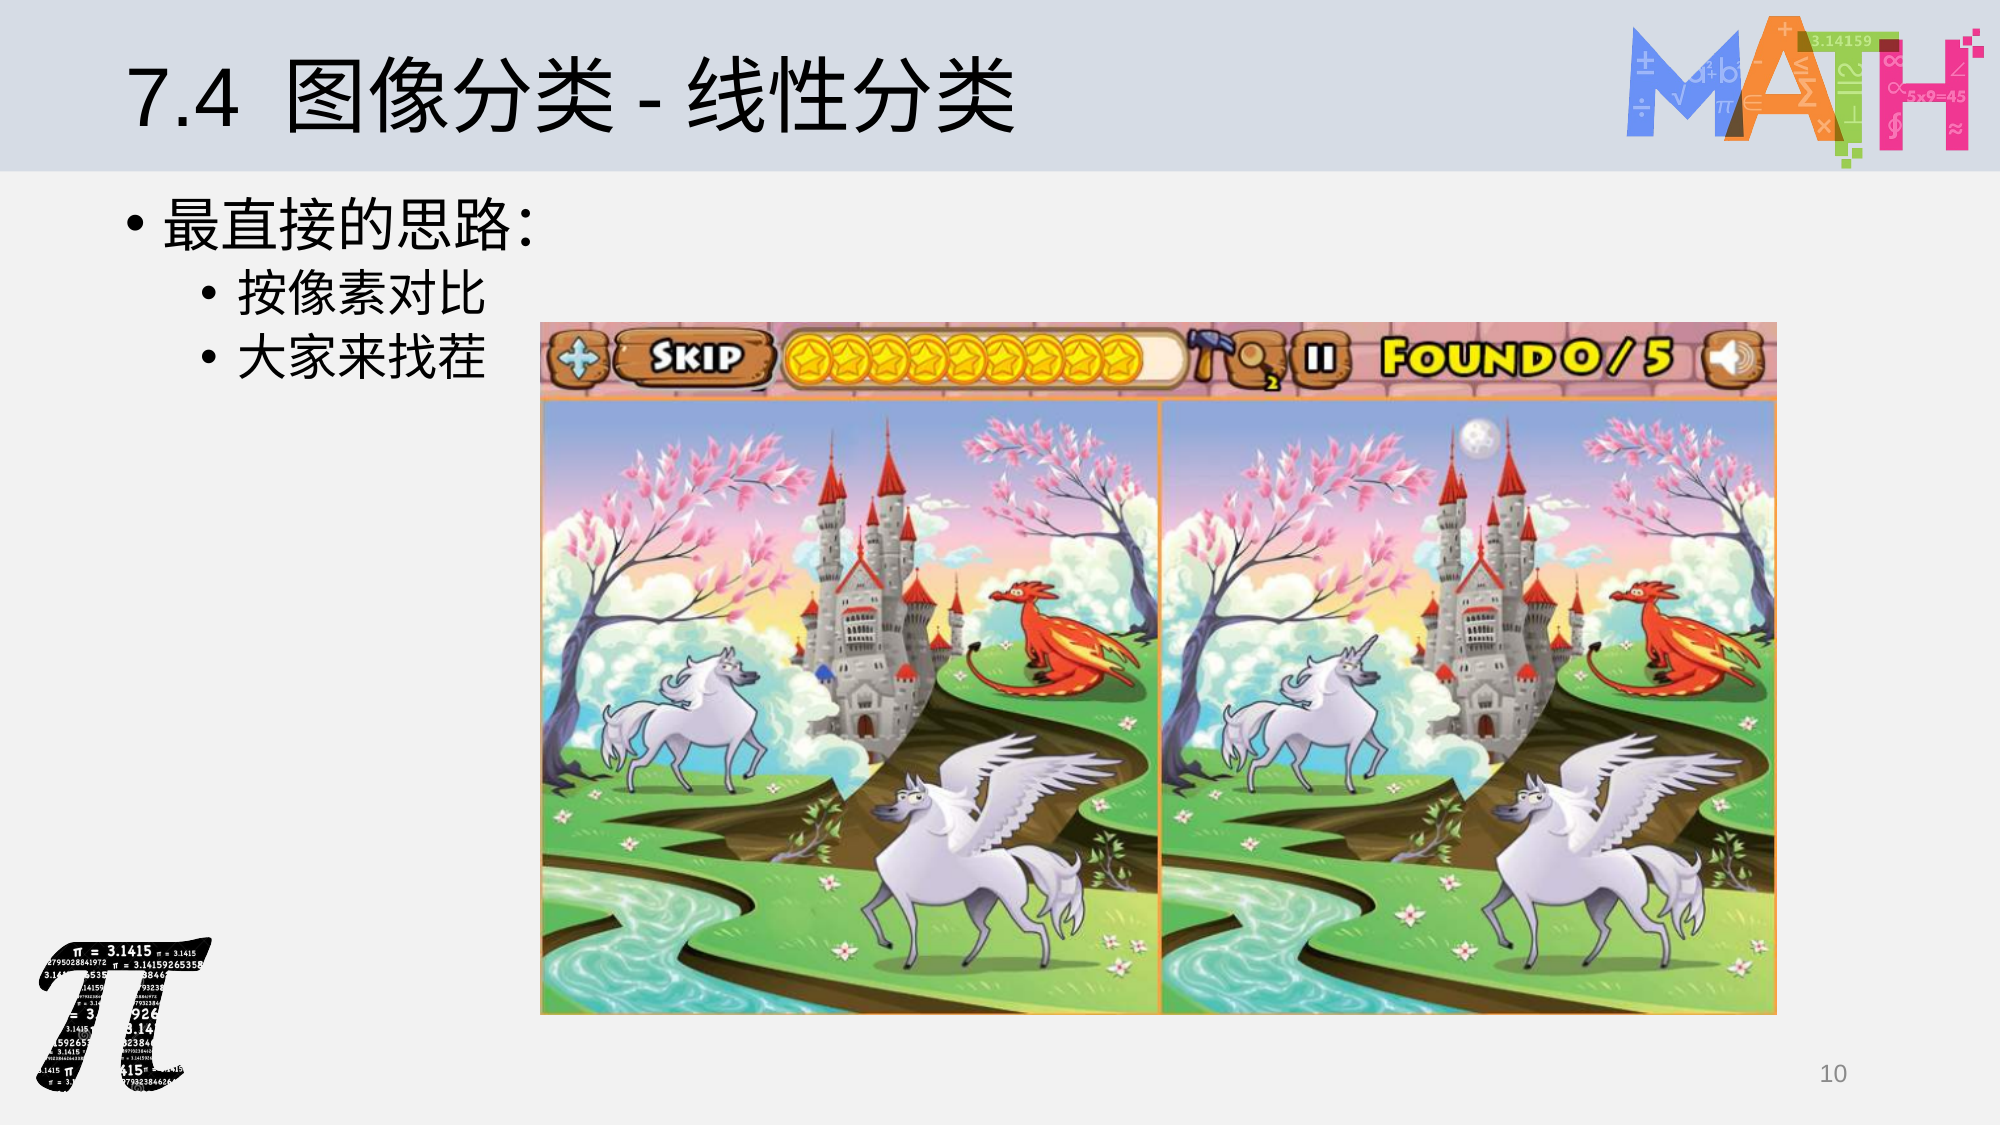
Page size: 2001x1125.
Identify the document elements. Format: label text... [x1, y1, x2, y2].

picture [1626, 15, 1984, 169]
title 7.4 图像分类-线性分类 [109, 18, 1890, 153]
list 最直接的思路： 按像素对比 大家来找茬 [109, 180, 1890, 1043]
picture [540, 322, 1777, 1015]
slide_number 10 [1412, 1043, 1863, 1103]
picture [36, 937, 212, 1092]
